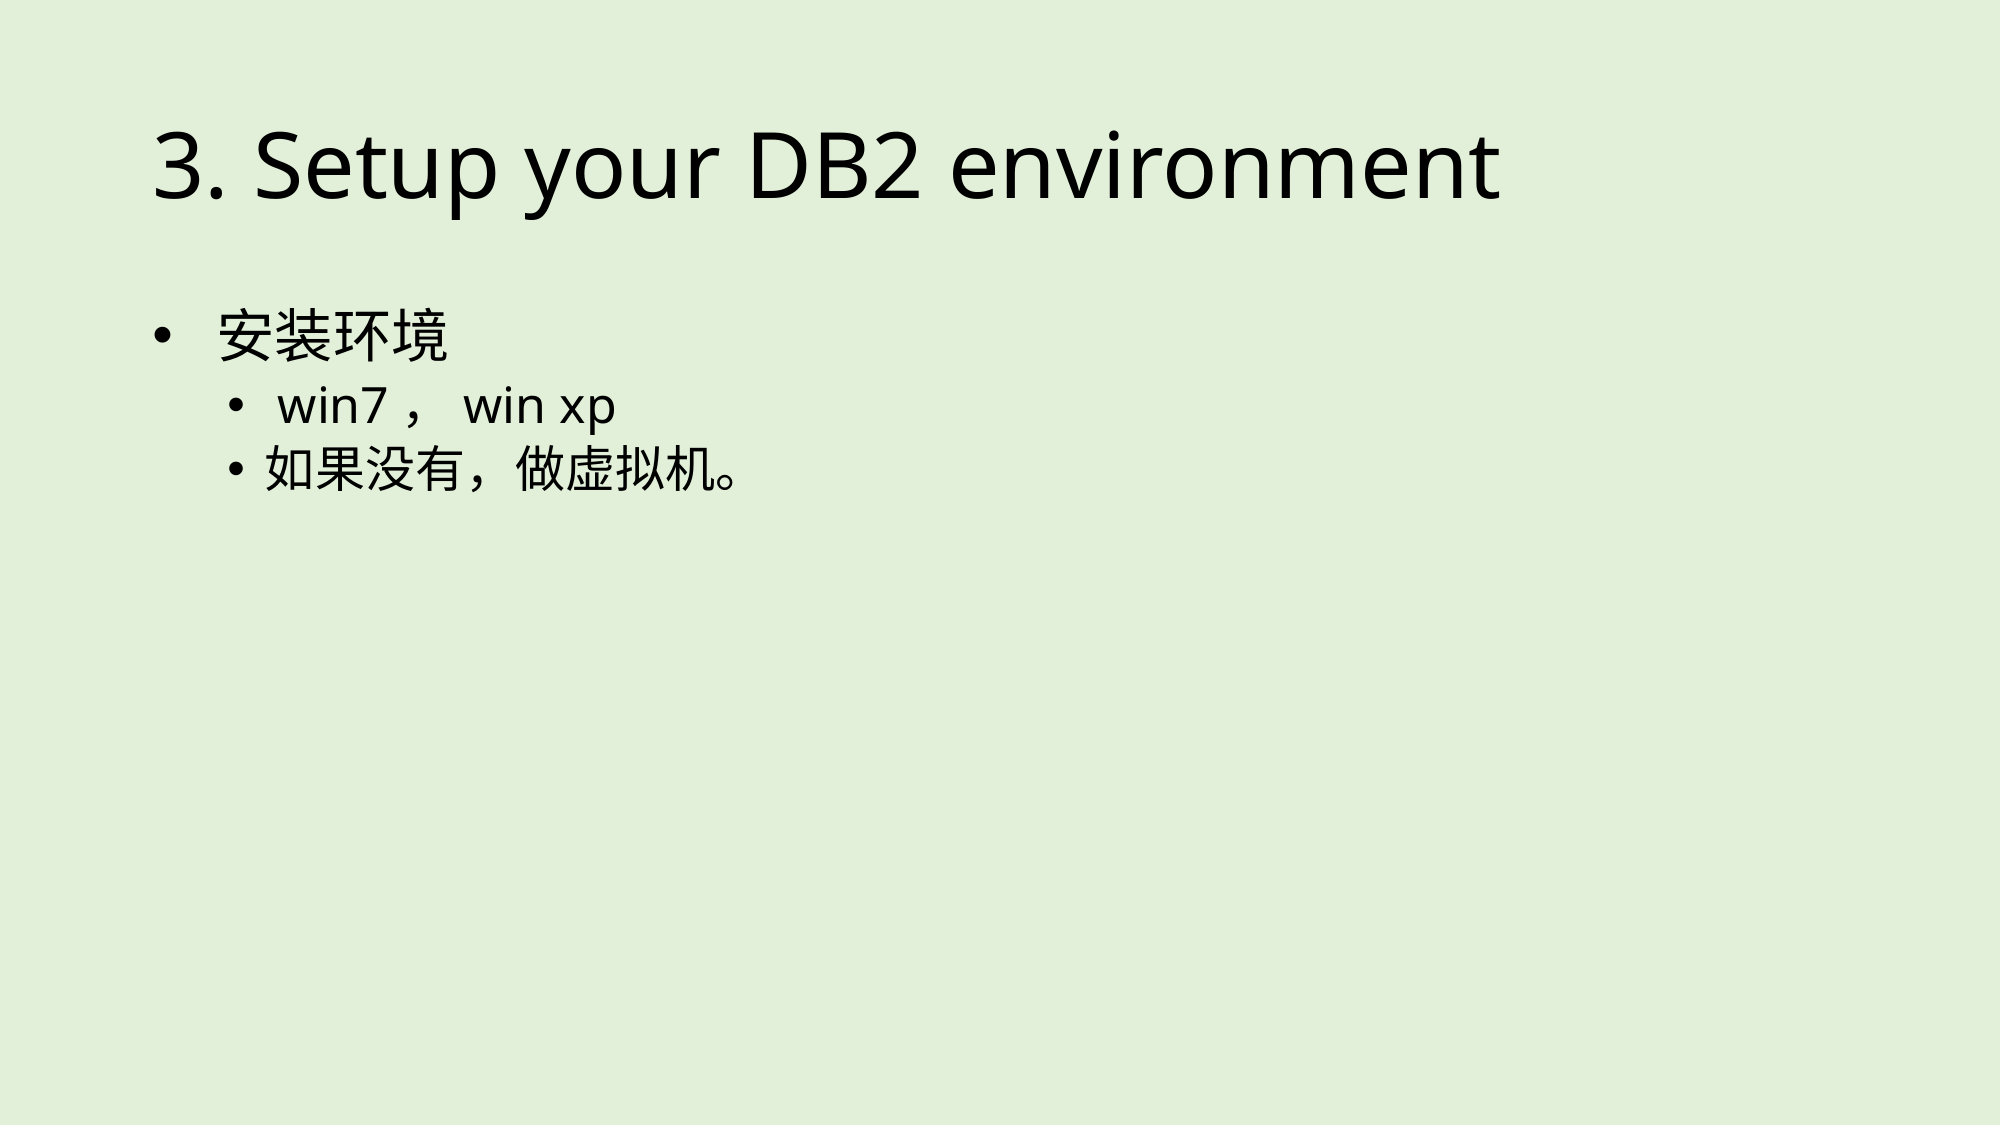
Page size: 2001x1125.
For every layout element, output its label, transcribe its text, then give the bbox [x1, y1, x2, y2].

list 安装环境 win7，win xp 如果没有，做虚拟机。 [137, 299, 1863, 1014]
title 3. Setup your DB2 environment [137, 59, 1863, 278]
